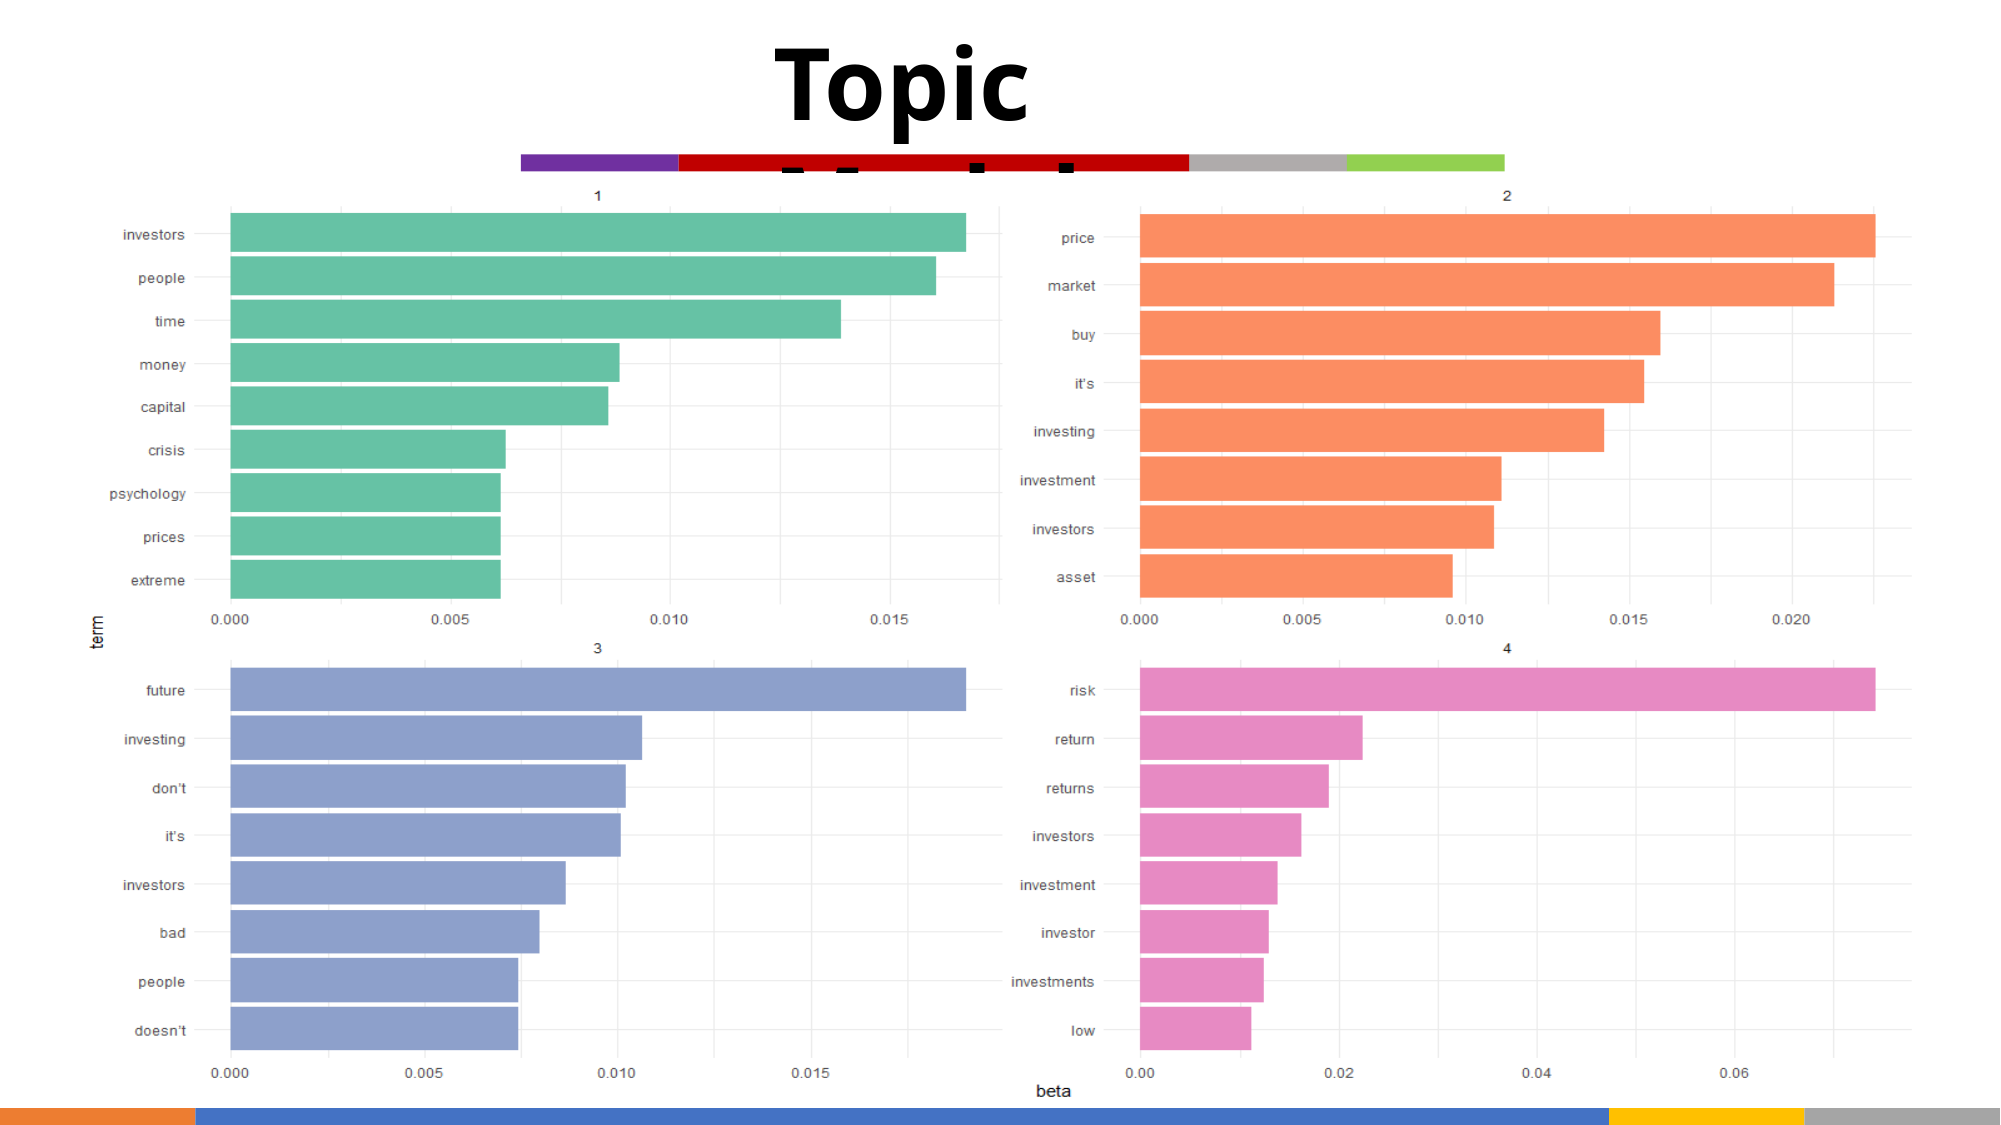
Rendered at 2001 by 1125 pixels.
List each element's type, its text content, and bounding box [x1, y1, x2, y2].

text_box Topic Model [753, 0, 1330, 155]
picture [78, 172, 1922, 1108]
